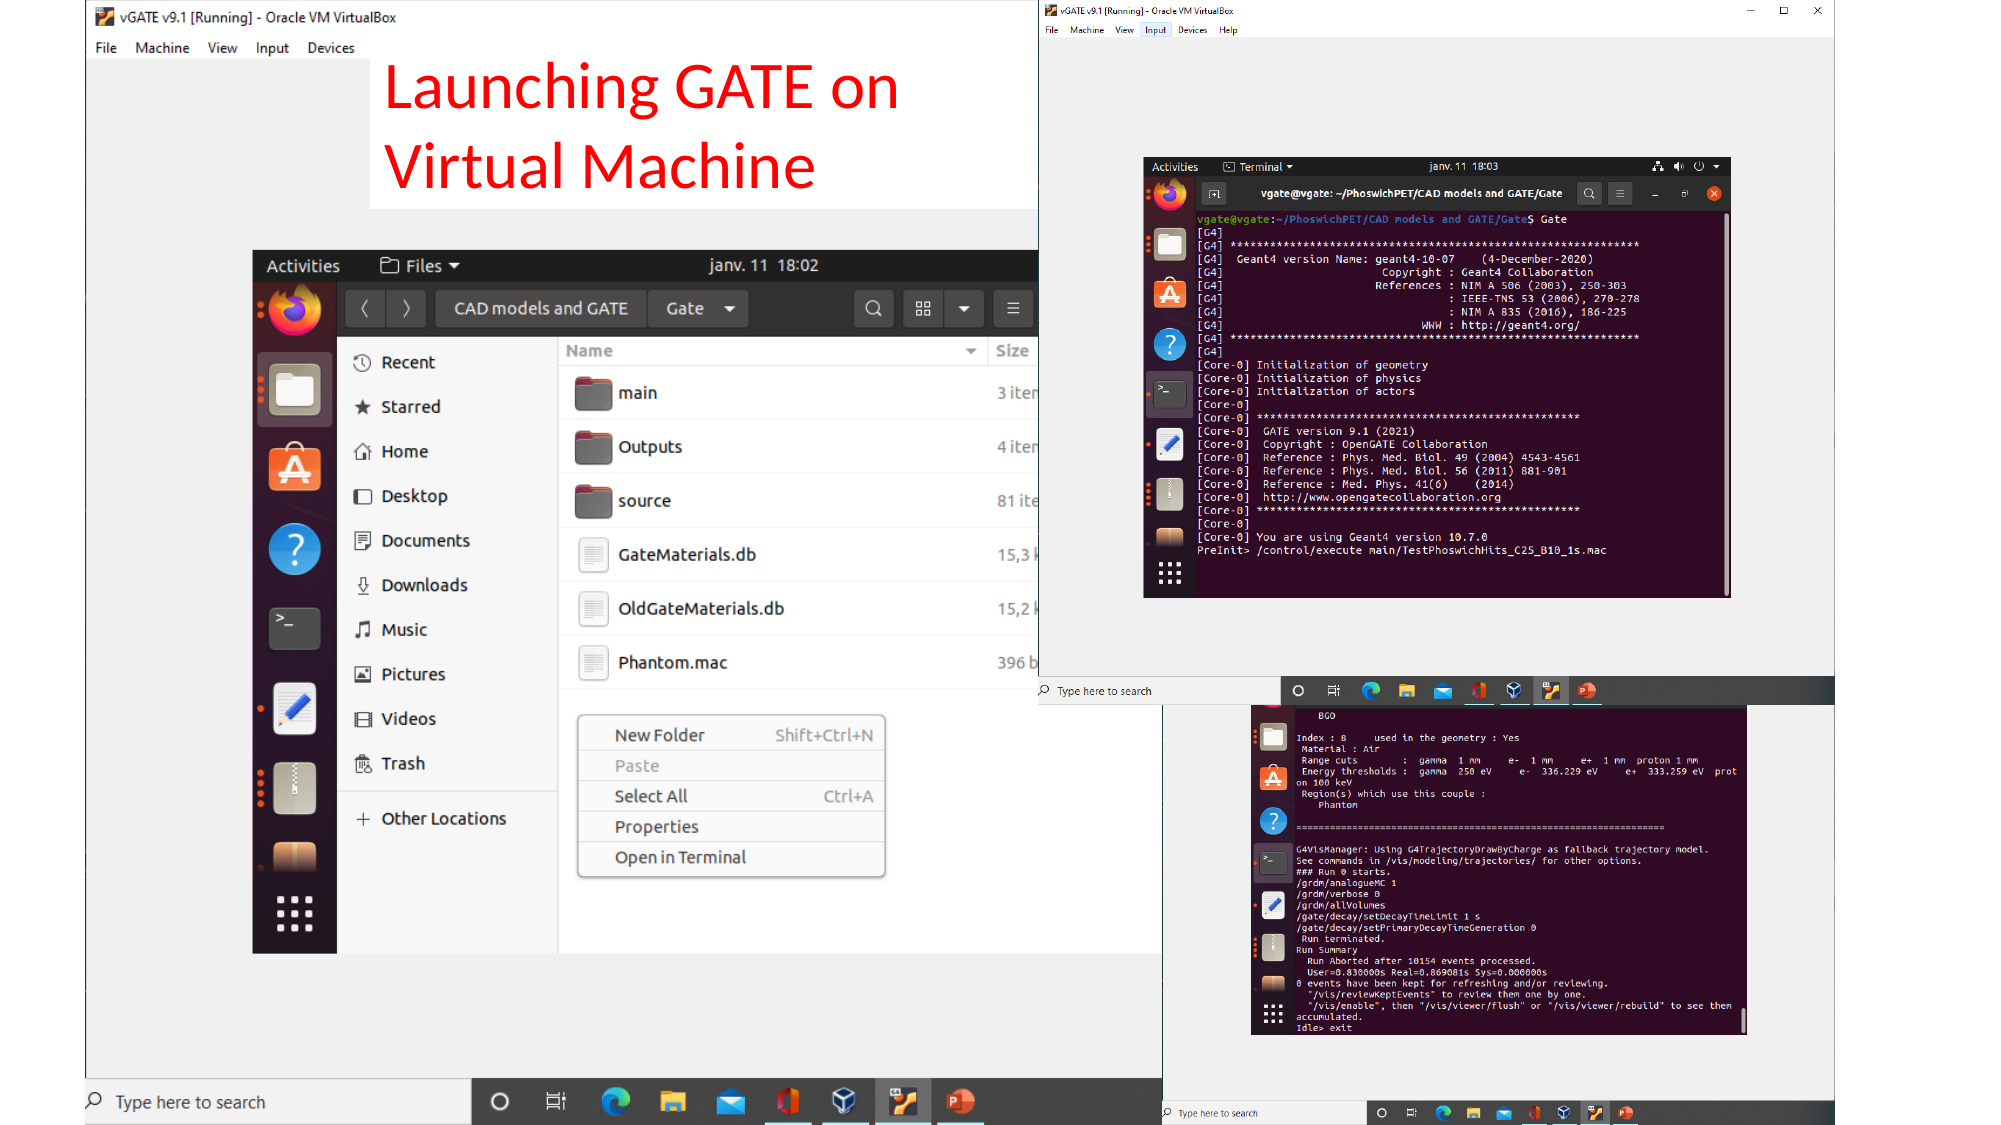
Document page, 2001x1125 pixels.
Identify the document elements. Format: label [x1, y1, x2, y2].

picture [85, 0, 1835, 1125]
